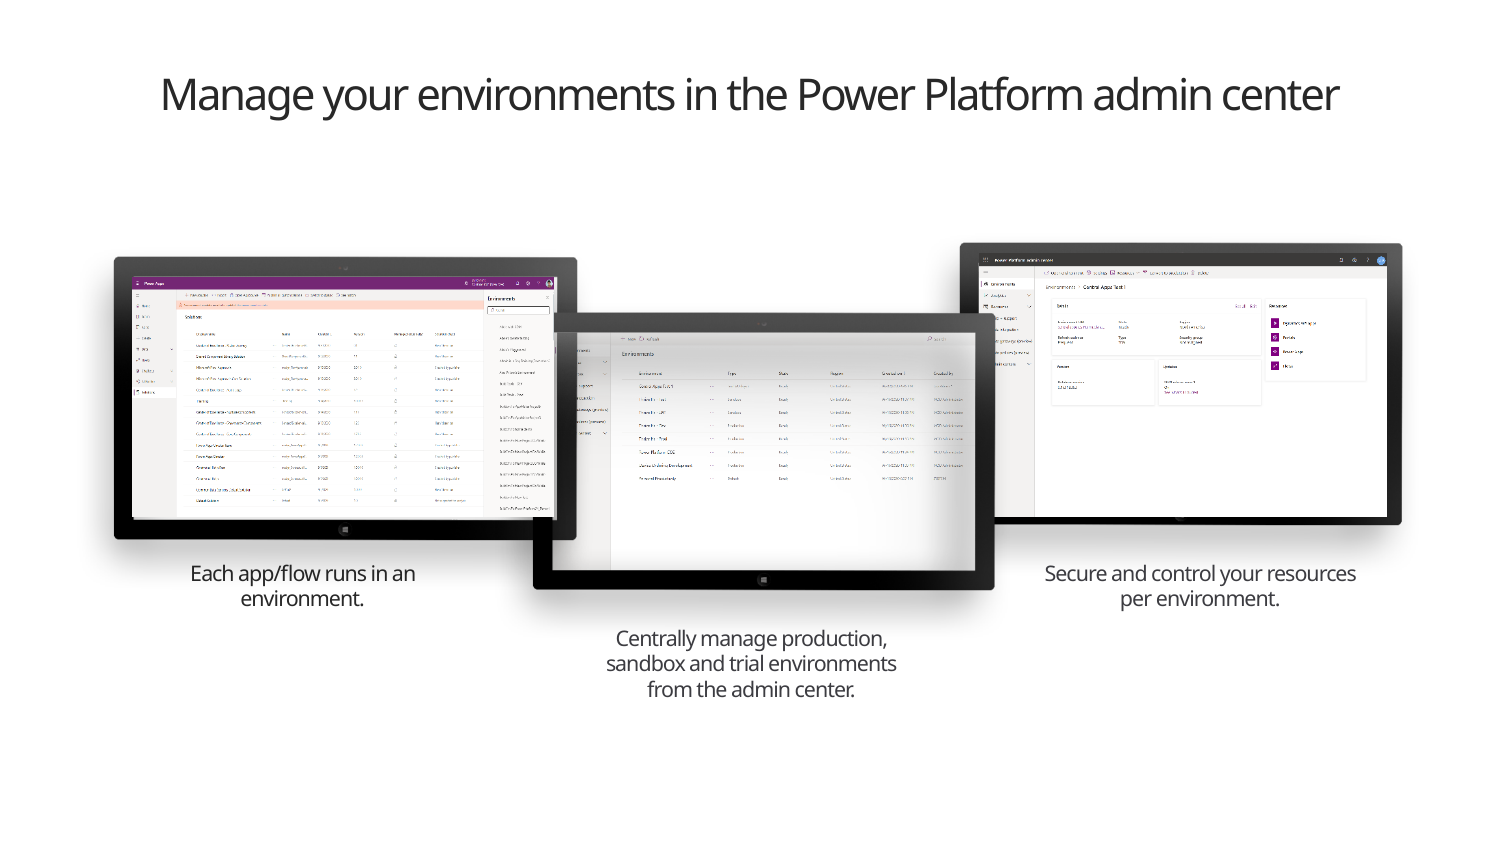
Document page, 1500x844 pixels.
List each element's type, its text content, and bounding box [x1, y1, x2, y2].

picture [113, 238, 1405, 593]
text_box Each app/flow runs in an environment. [135, 582, 470, 612]
title Manage your environments in the Power Platform admin center [69, 72, 1431, 133]
text_box Secure and control your resources per environment. [1033, 559, 1368, 612]
text_box Centrally manage production, sandbox and trial environments from the admin center. [584, 633, 919, 702]
